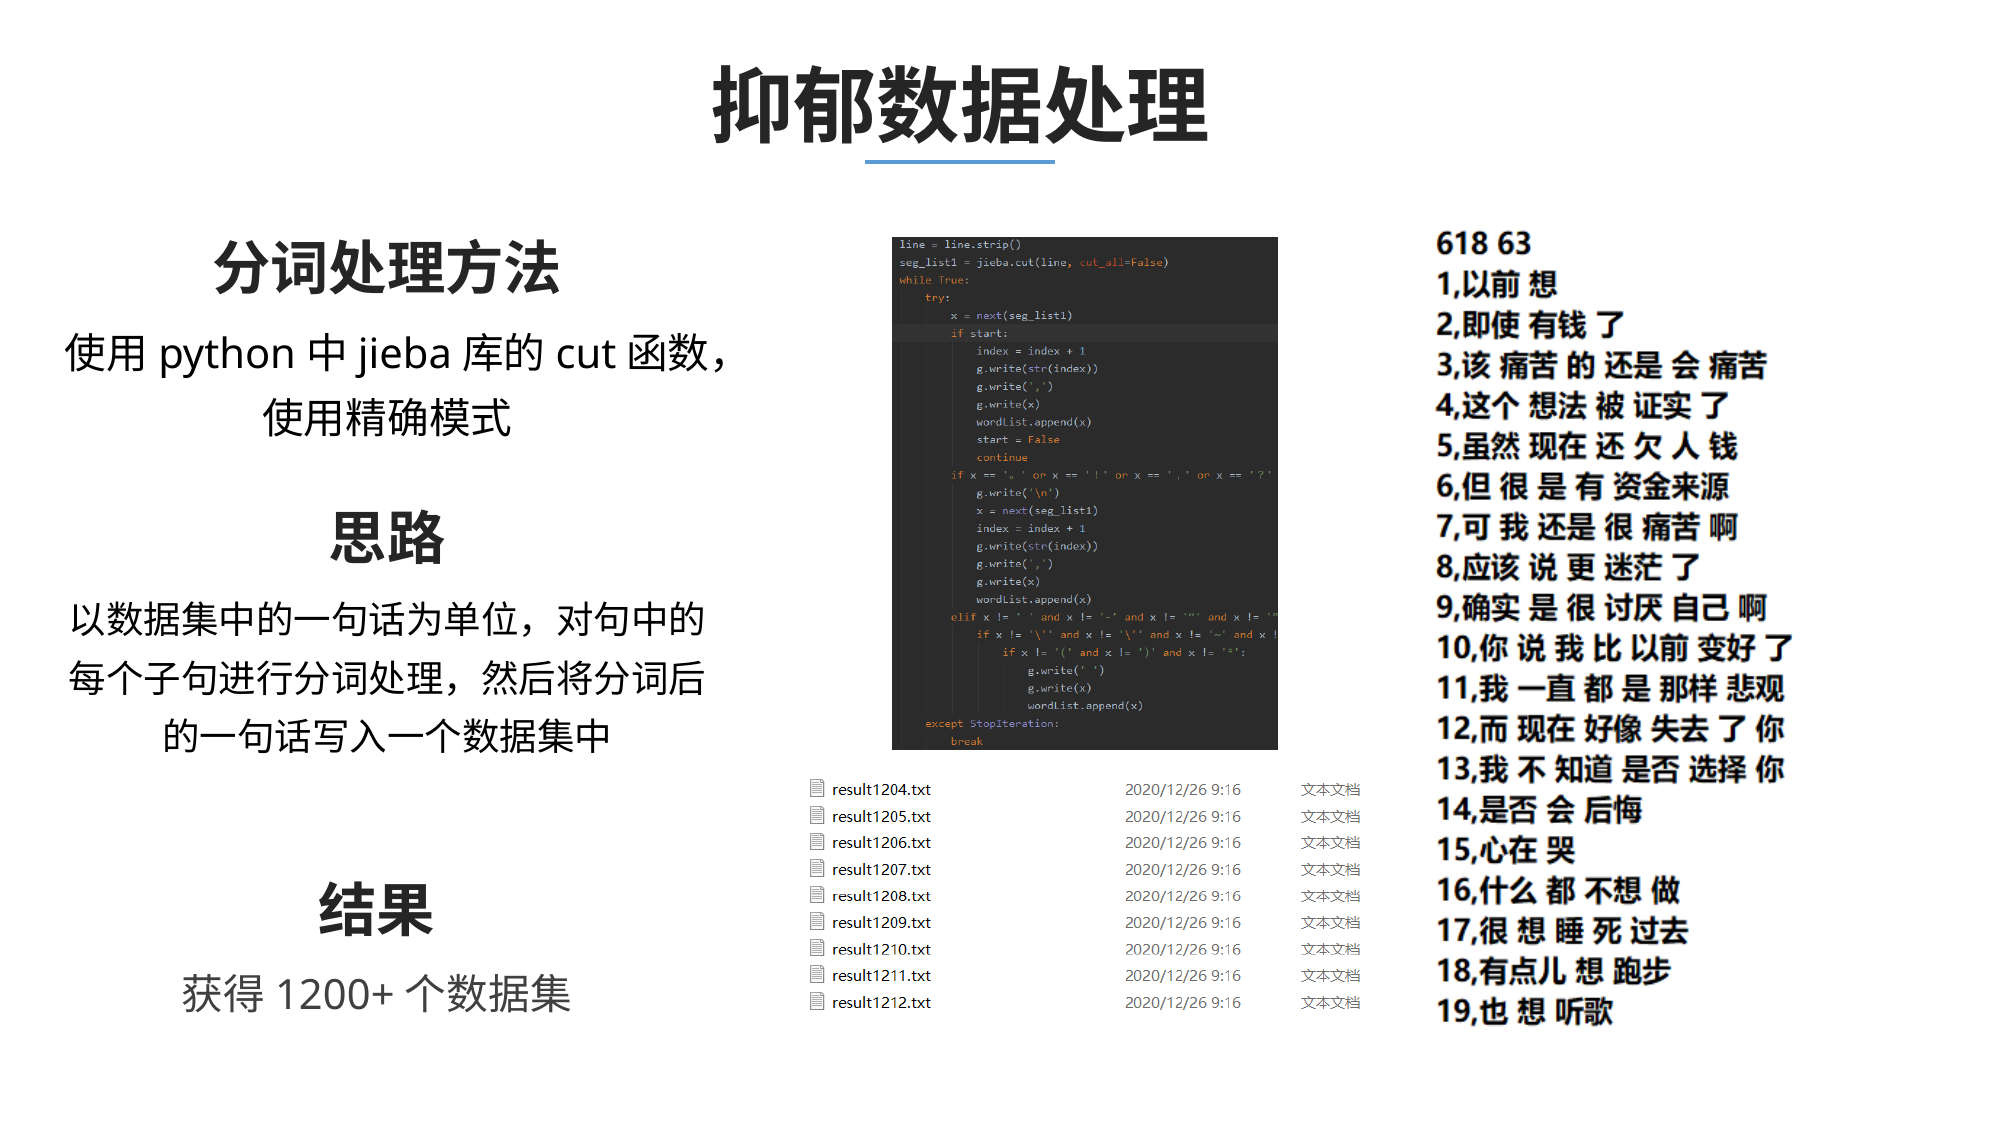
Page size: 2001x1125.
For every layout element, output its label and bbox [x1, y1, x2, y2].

picture [1433, 223, 1837, 1031]
picture [892, 237, 1278, 750]
text_box [37, 223, 737, 448]
picture [800, 775, 1372, 1015]
text_box [610, 45, 1310, 162]
text_box [16, 865, 737, 1022]
text_box [37, 493, 737, 766]
